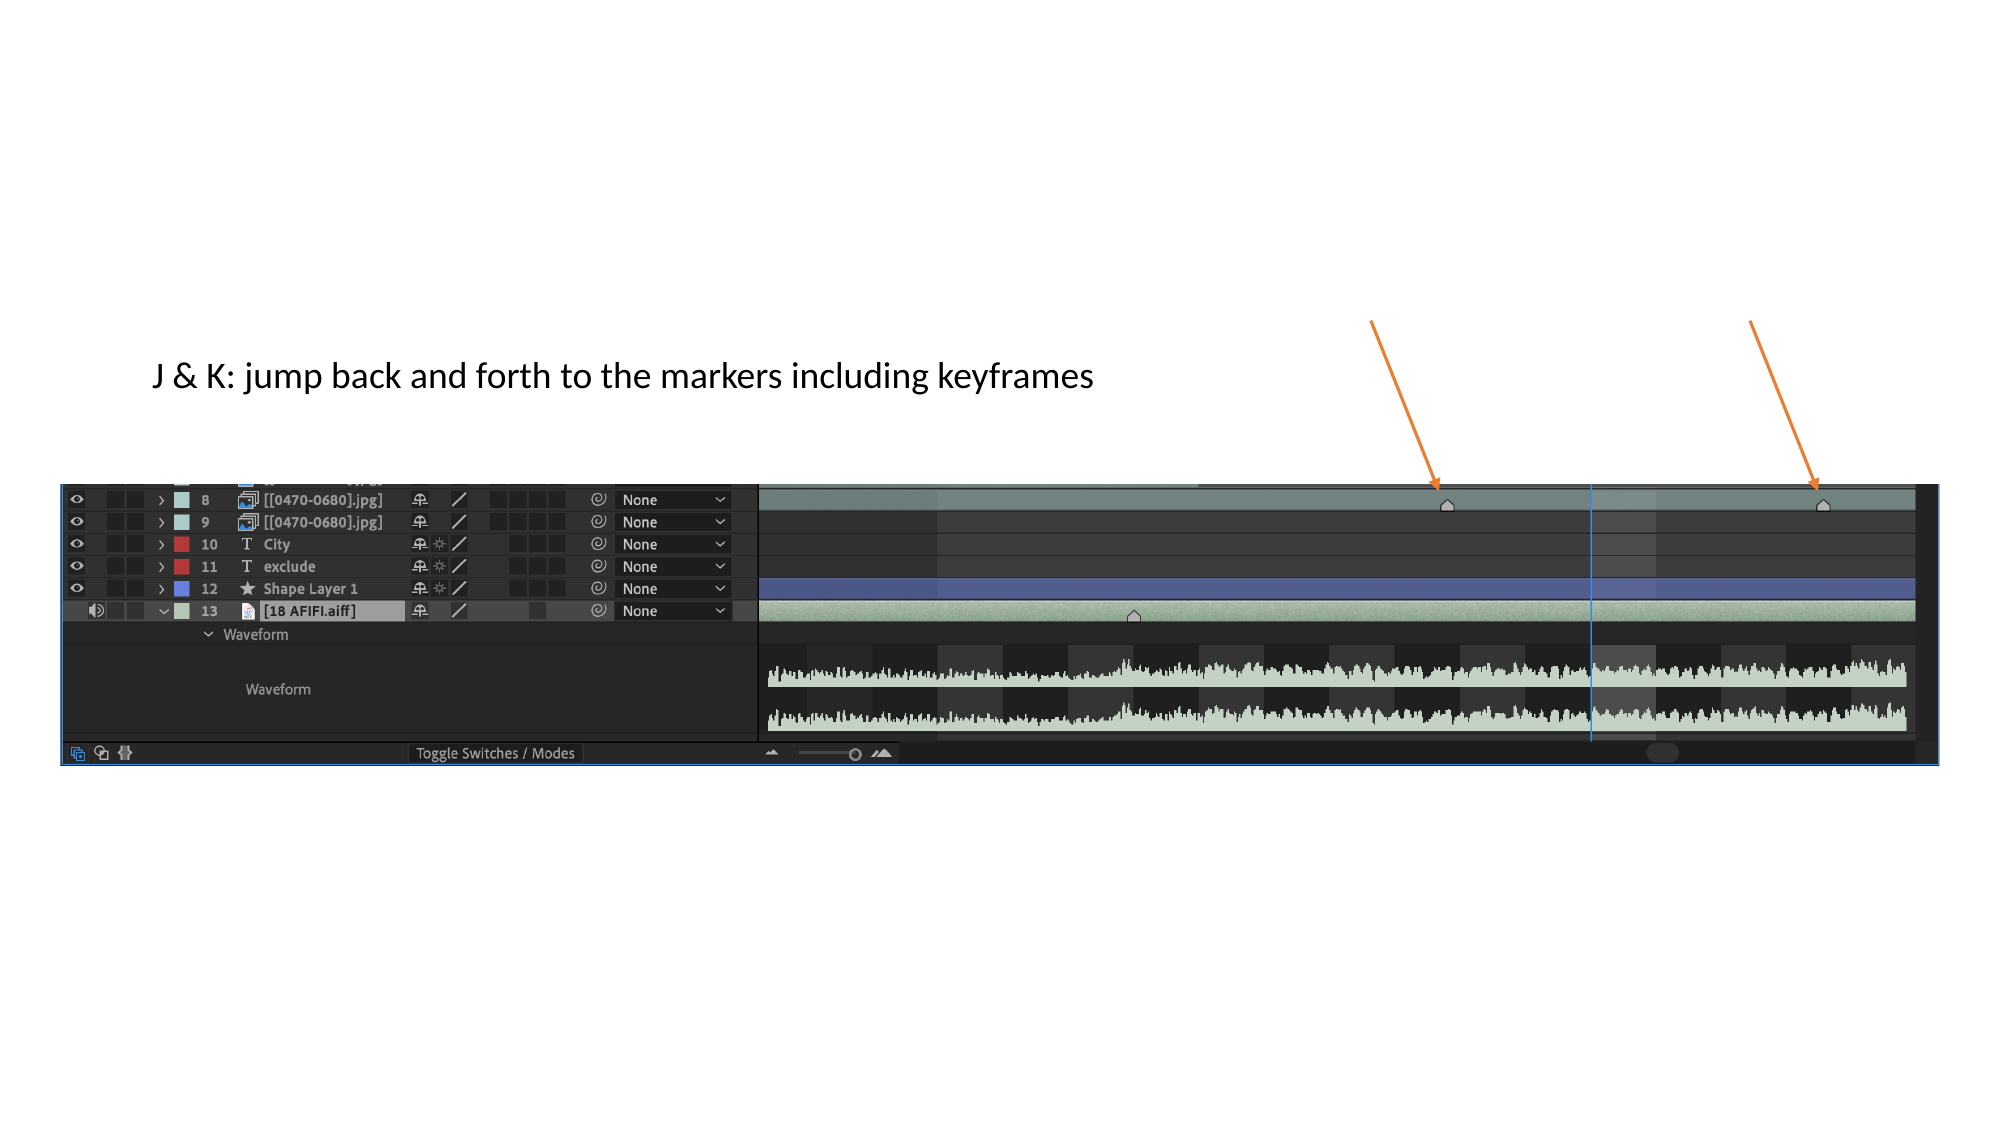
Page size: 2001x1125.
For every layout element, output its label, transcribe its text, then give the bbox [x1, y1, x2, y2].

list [60, 484, 1940, 766]
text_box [1749, 320, 1818, 492]
text_box J & K: jump back and forth to the markers including keyframes [137, 343, 1155, 404]
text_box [1370, 320, 1439, 492]
